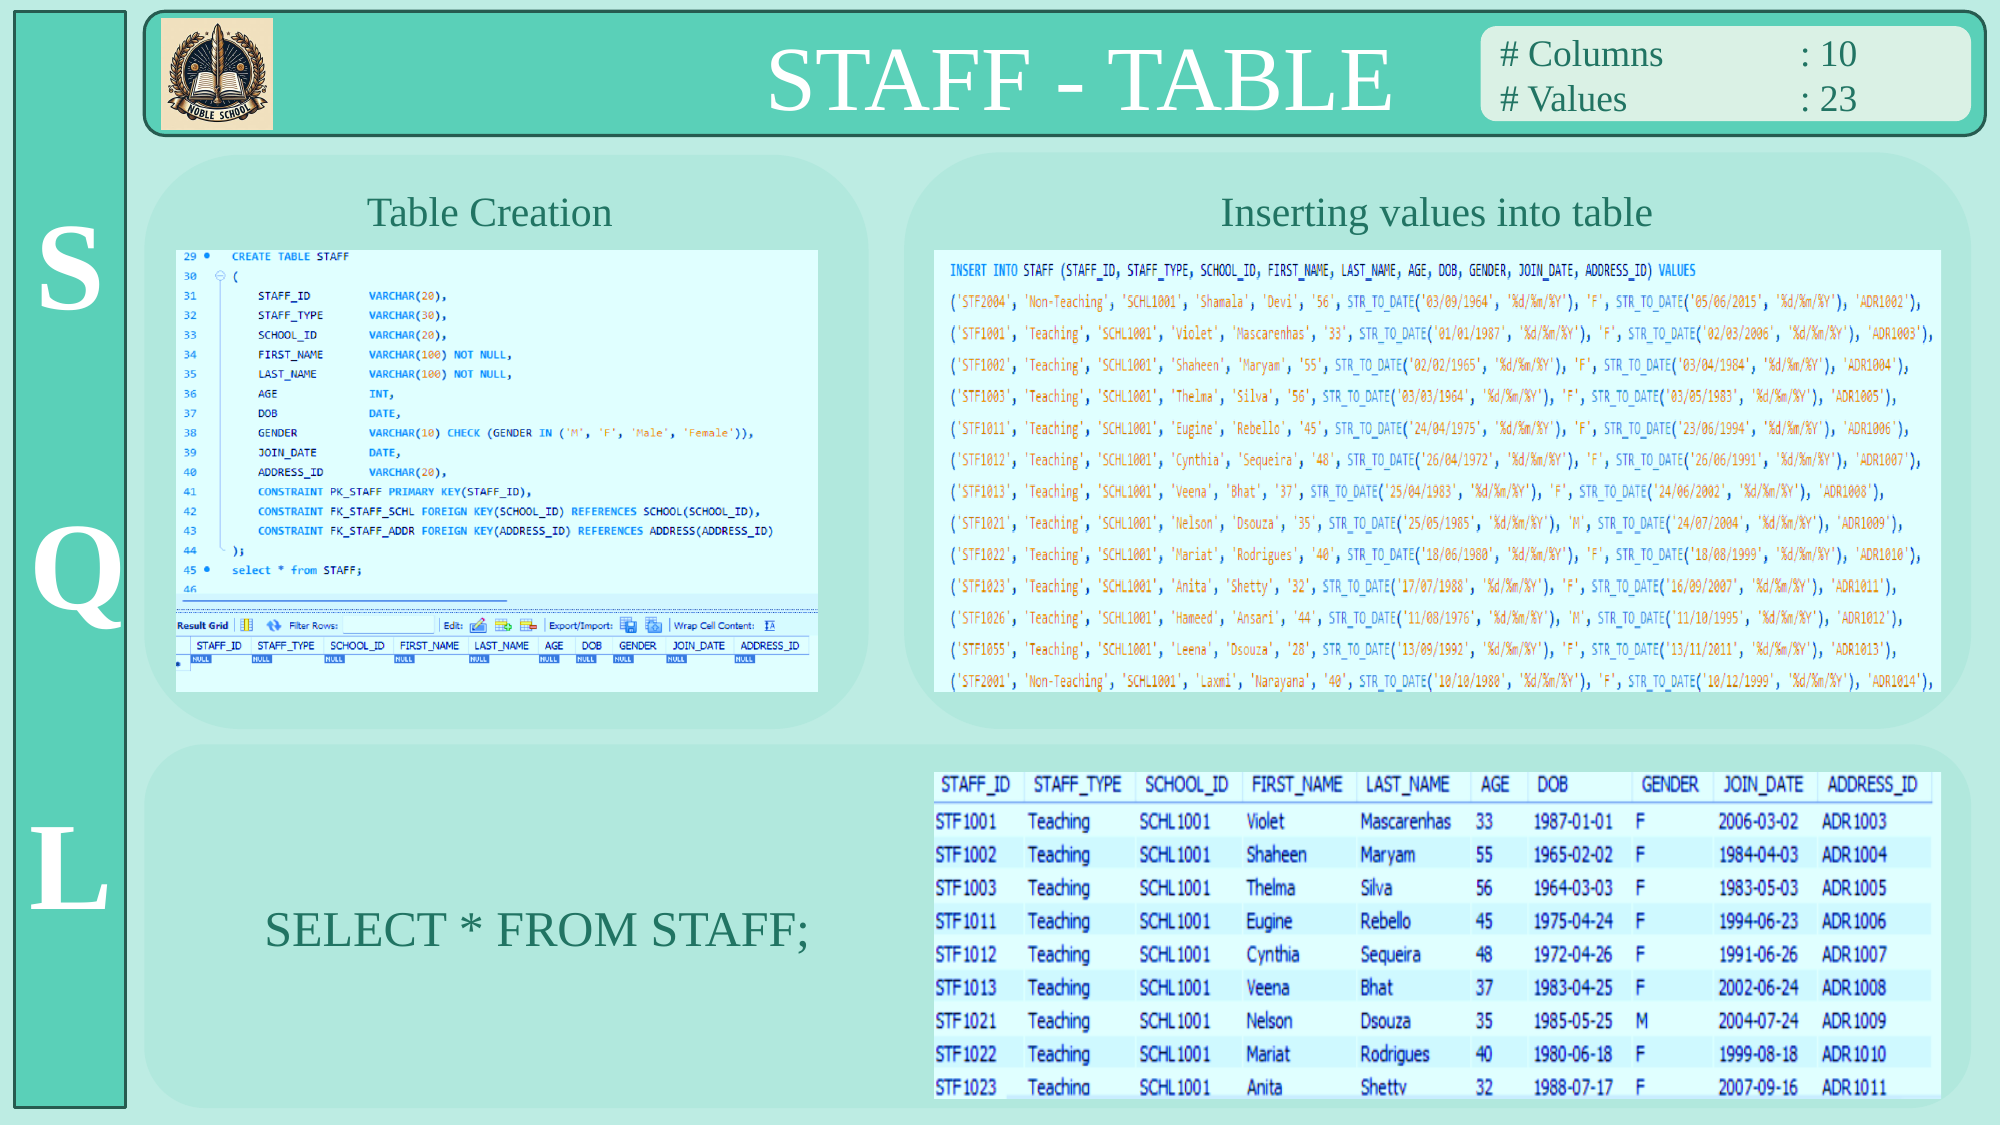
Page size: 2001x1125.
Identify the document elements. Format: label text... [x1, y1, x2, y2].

text_box STAFF - TABLE [142, 9, 1987, 138]
picture [933, 772, 1942, 1100]
text_box SELECT * FROM STAFF; [142, 742, 1973, 1110]
text_box Table Creation [352, 177, 678, 243]
text_box [142, 153, 871, 689]
text_box [902, 150, 1973, 731]
text_box Inserting values into table [1205, 177, 1670, 243]
picture [161, 17, 273, 130]
text_box # Columns : 10 # Values : 23 [1479, 24, 1973, 123]
picture [176, 250, 819, 692]
text_box [160, 489, 1190, 972]
picture [933, 250, 1942, 692]
text_box S Q L [13, 10, 127, 1109]
